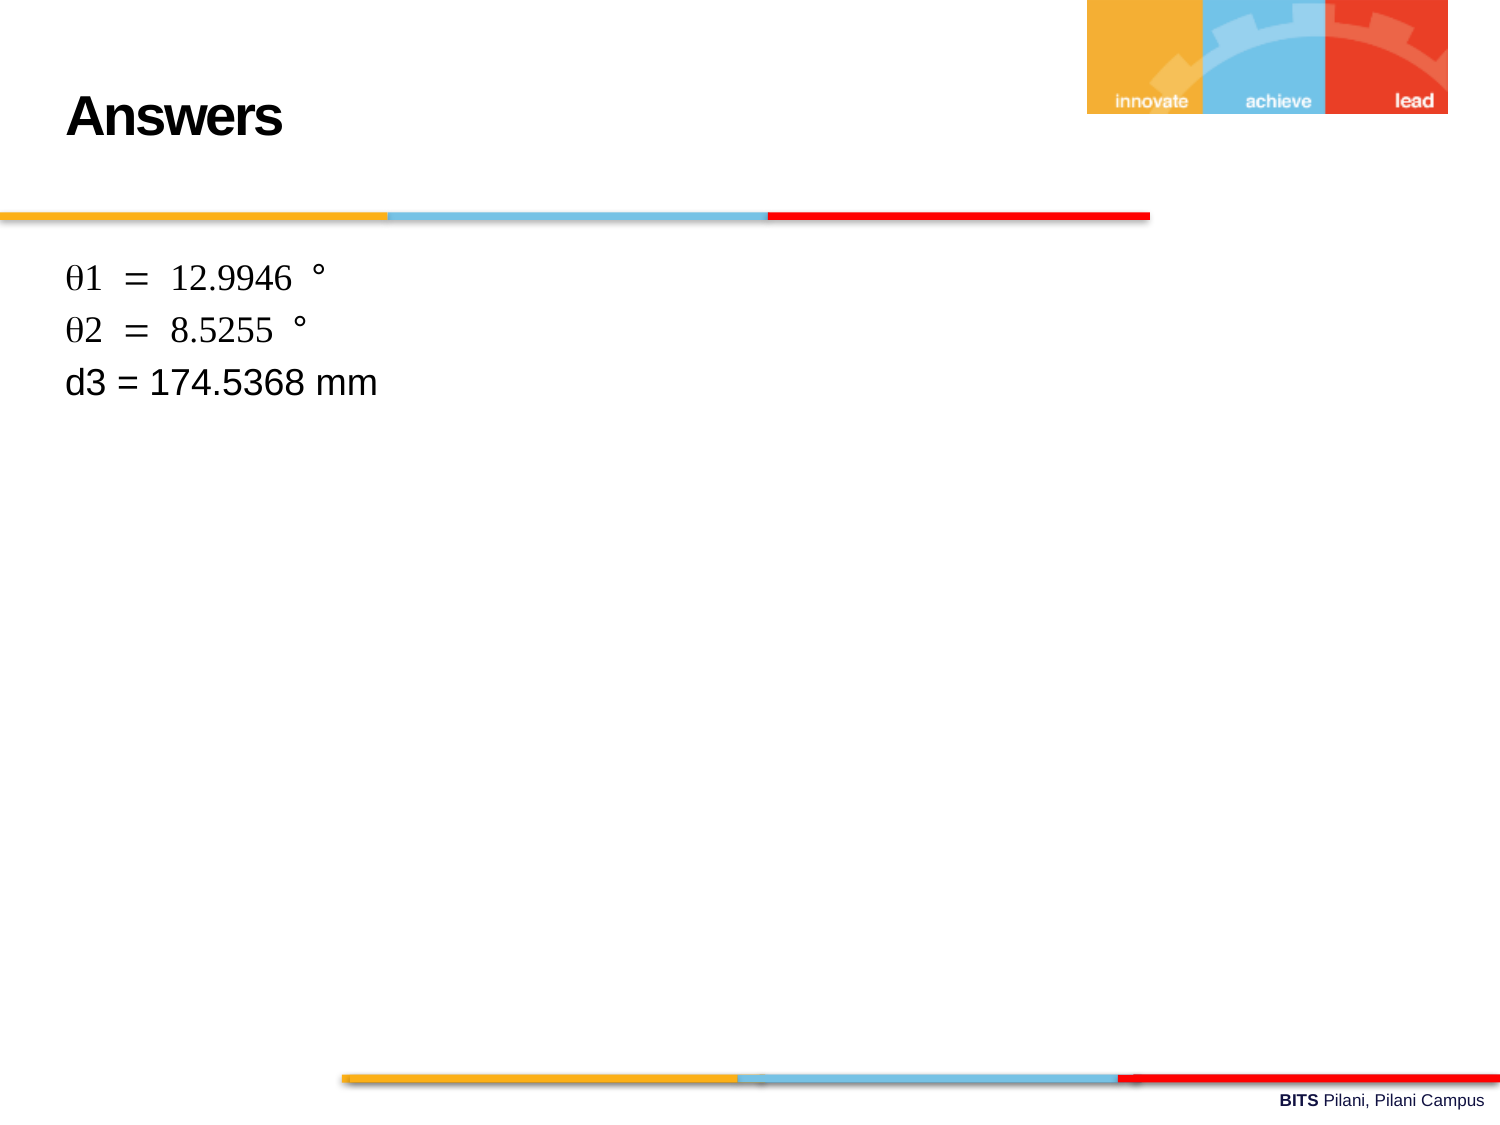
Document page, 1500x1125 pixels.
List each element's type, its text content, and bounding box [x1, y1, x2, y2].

list q1 = 12.9946 ° q2 = 8.5255 ° d3 = 174.5368 mm [50, 245, 1400, 988]
picture [1087, 0, 1448, 114]
list Answers [50, 24, 1088, 213]
